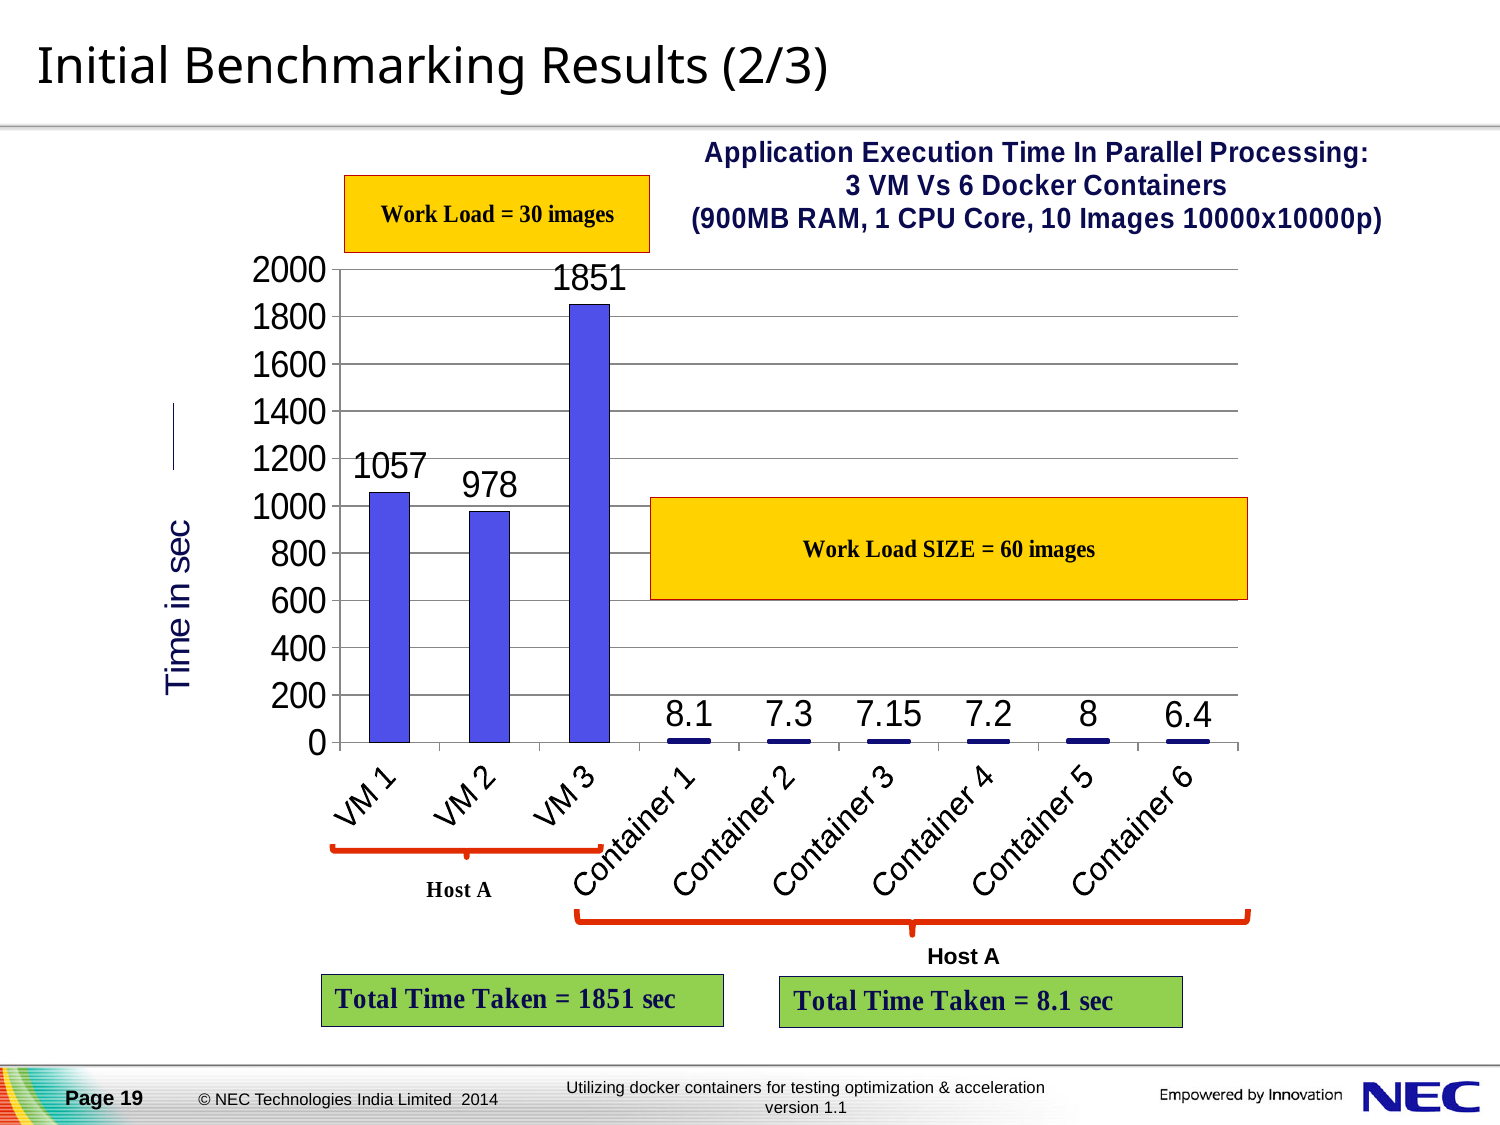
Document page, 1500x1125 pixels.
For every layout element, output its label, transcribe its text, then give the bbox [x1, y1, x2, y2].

chart [137, 124, 1388, 1051]
title Initial Benchmarking Results (2/3) [24, 19, 1475, 108]
picture [0, 0, 1500, 1125]
